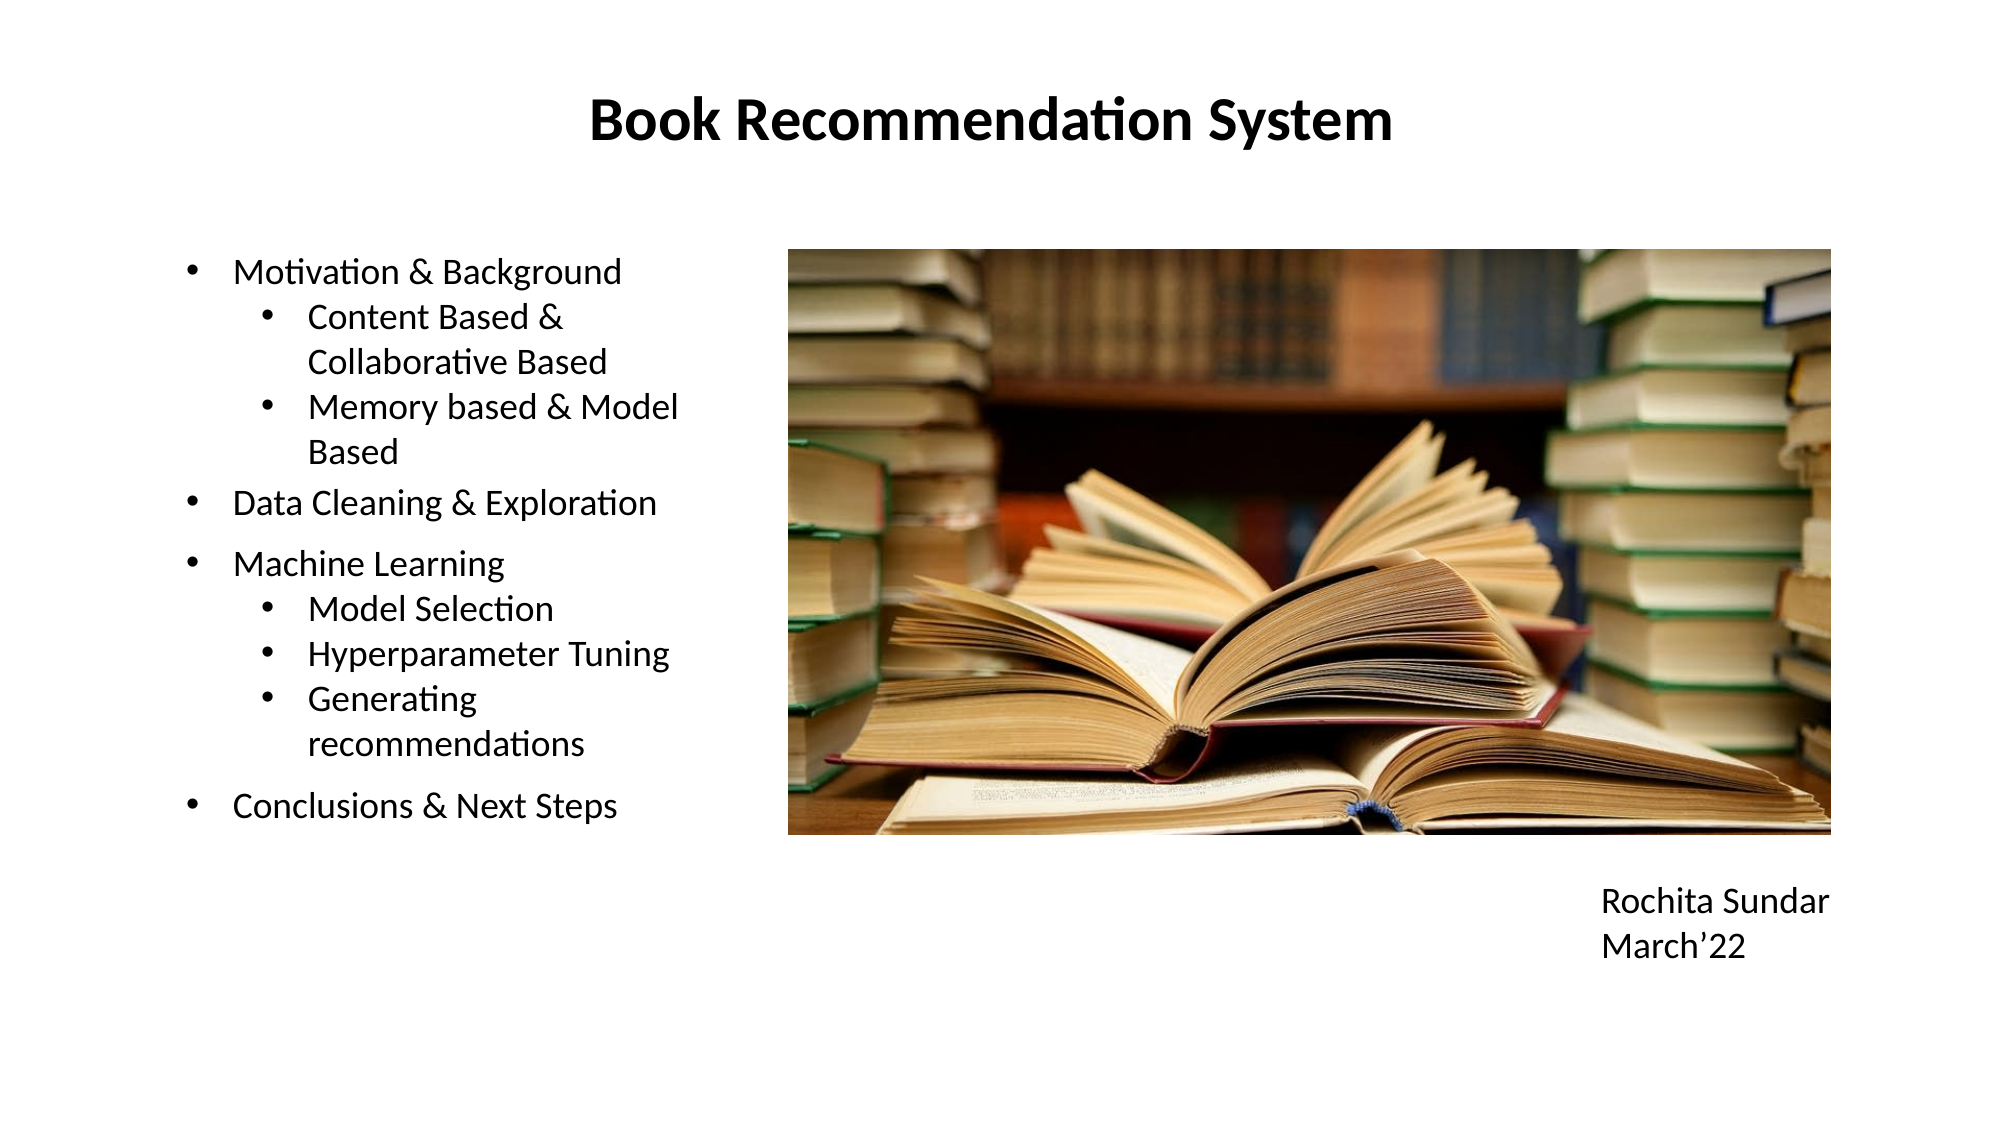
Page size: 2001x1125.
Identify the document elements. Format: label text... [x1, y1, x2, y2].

picture [788, 249, 1831, 835]
text_box Book Recommendation System [154, 70, 1831, 161]
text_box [171, 239, 713, 835]
text_box Rochita Sundar March’22 [1586, 868, 1914, 974]
